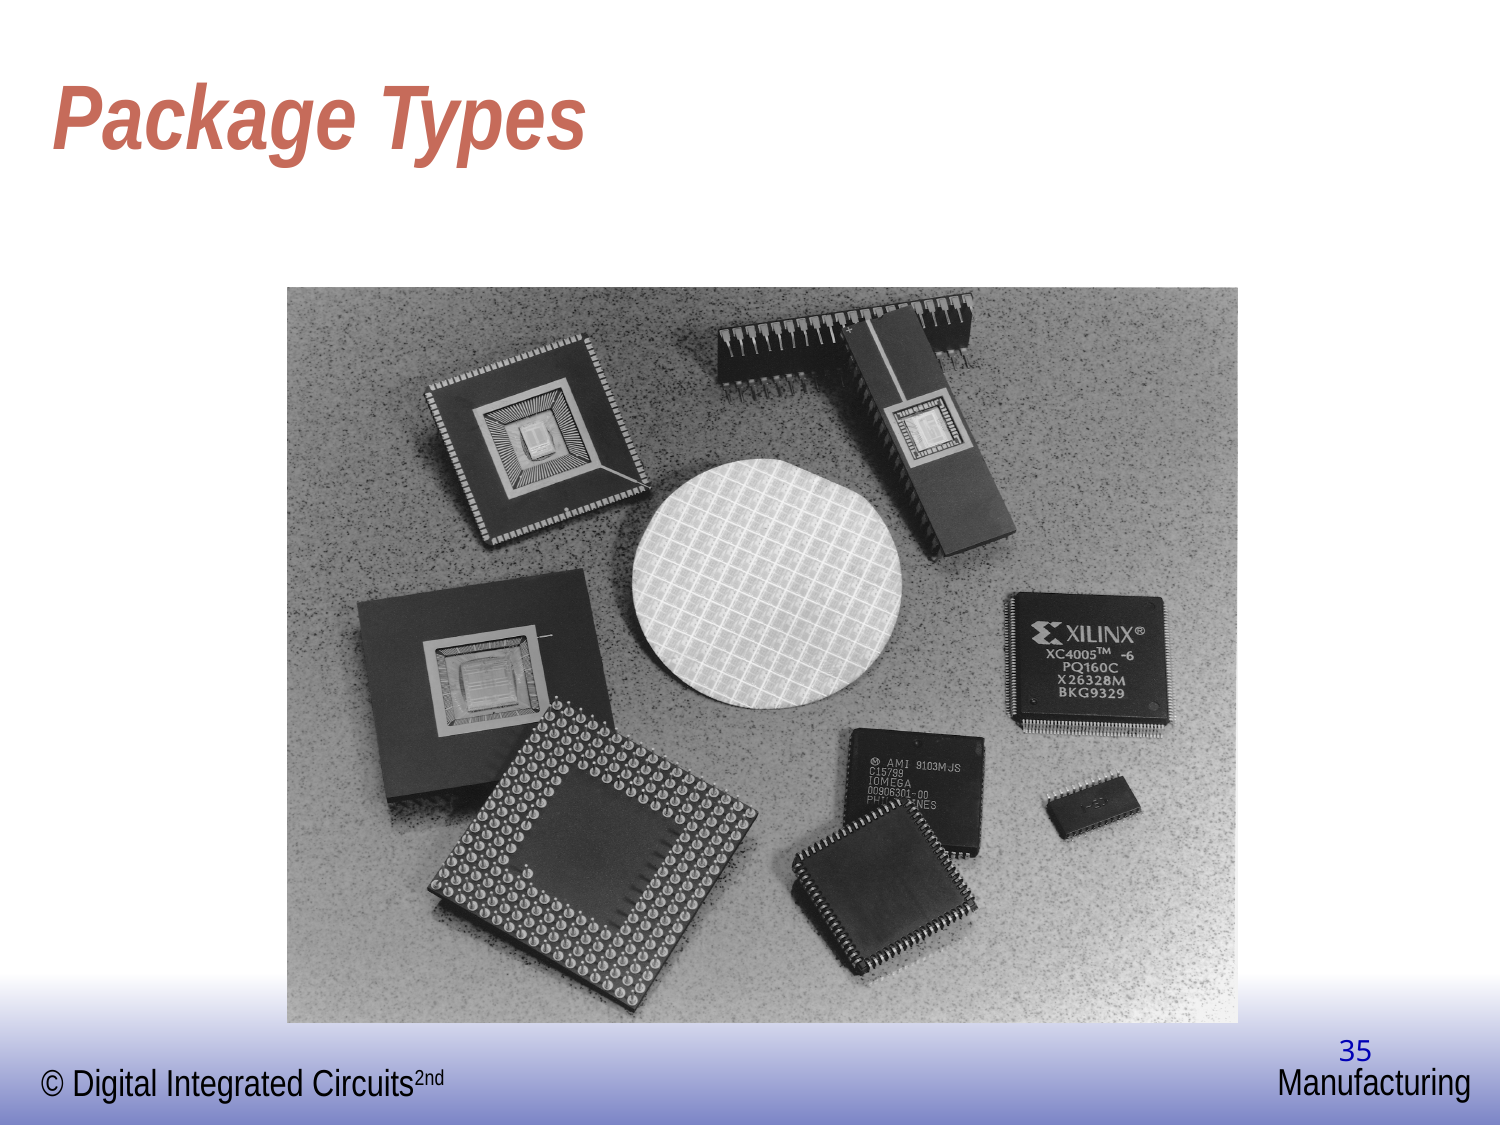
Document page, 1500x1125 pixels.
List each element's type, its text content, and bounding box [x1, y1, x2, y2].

picture [287, 287, 1238, 1023]
slide_number ‹#› [1074, 1025, 1388, 1100]
title Package Types [37, 37, 1463, 175]
